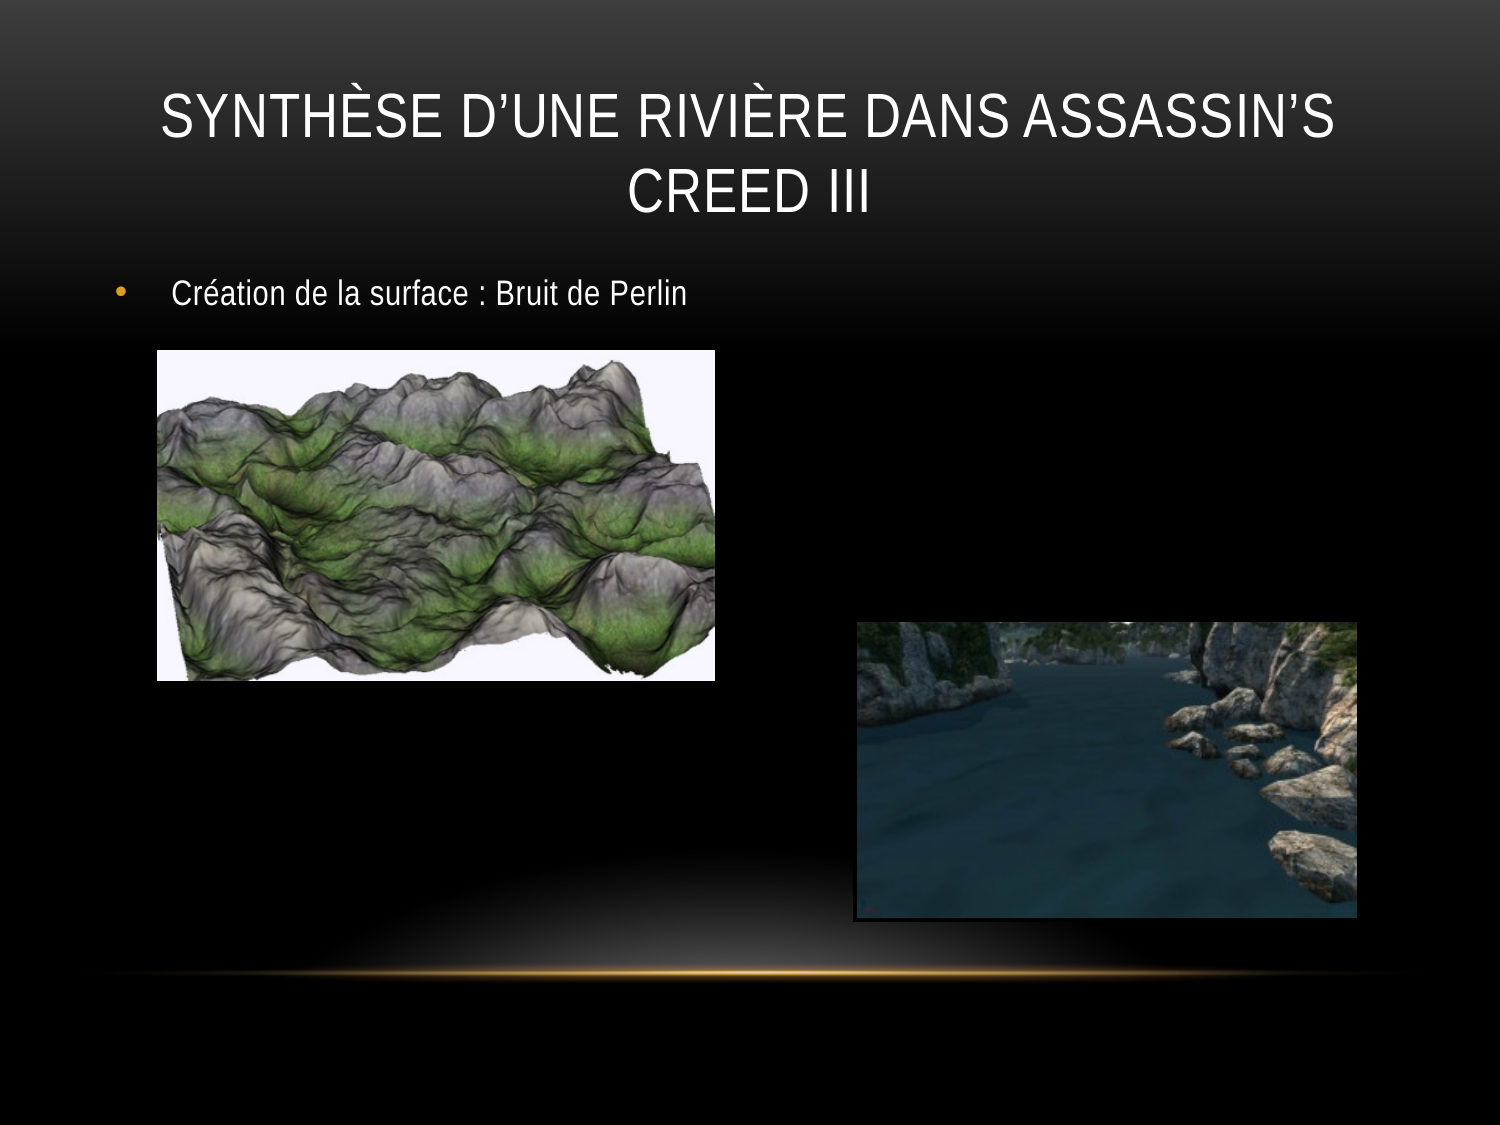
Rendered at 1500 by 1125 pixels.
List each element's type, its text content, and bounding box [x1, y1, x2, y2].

picture [0, 0, 1500, 1125]
title Synthèse d’une rivière dans assassin’s creed III [99, 45, 1400, 233]
list Création de la surface : Bruit de Perlin [99, 262, 1400, 938]
